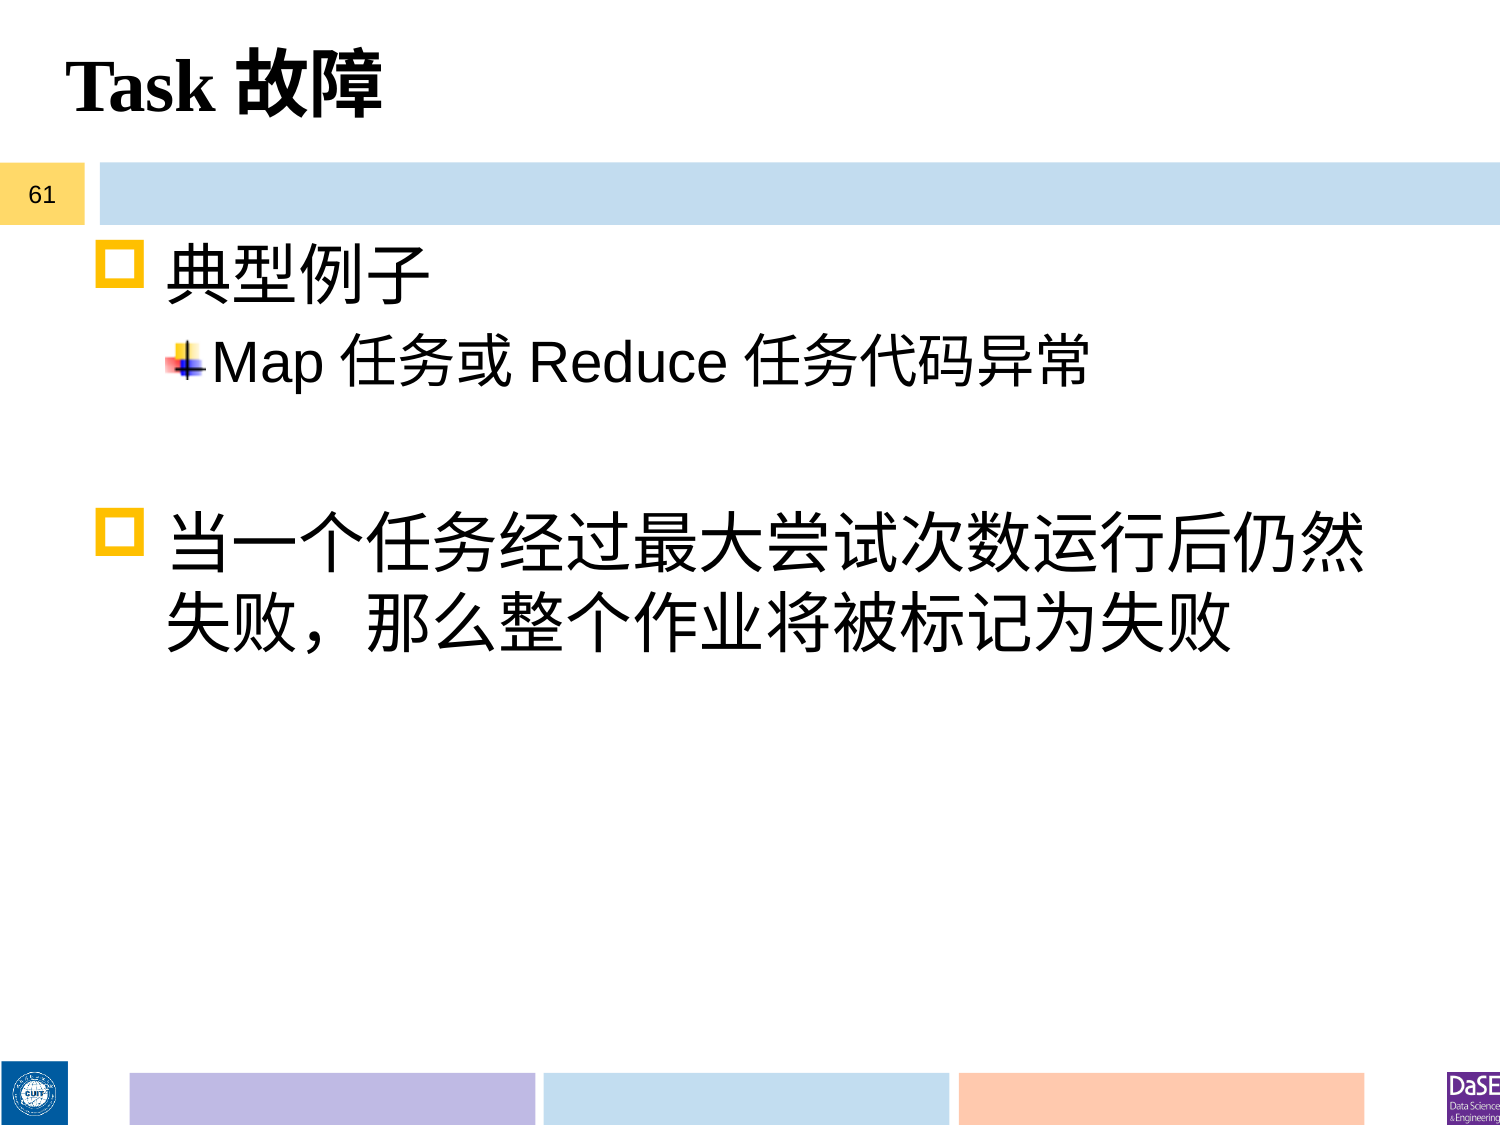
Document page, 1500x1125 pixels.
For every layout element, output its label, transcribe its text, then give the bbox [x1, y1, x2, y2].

picture [0, 1059, 69, 1125]
slide_number 61 [0, 162, 85, 225]
list 典型例子 Map任务或Reduce任务代码异常 当一个任务经过最大尝试次数运行后仍然失败，那么整个作业将被标记为失败 [75, 224, 1425, 1005]
picture [1447, 1072, 1500, 1125]
picture [165, 338, 206, 380]
title Task故障 [50, 0, 1459, 175]
